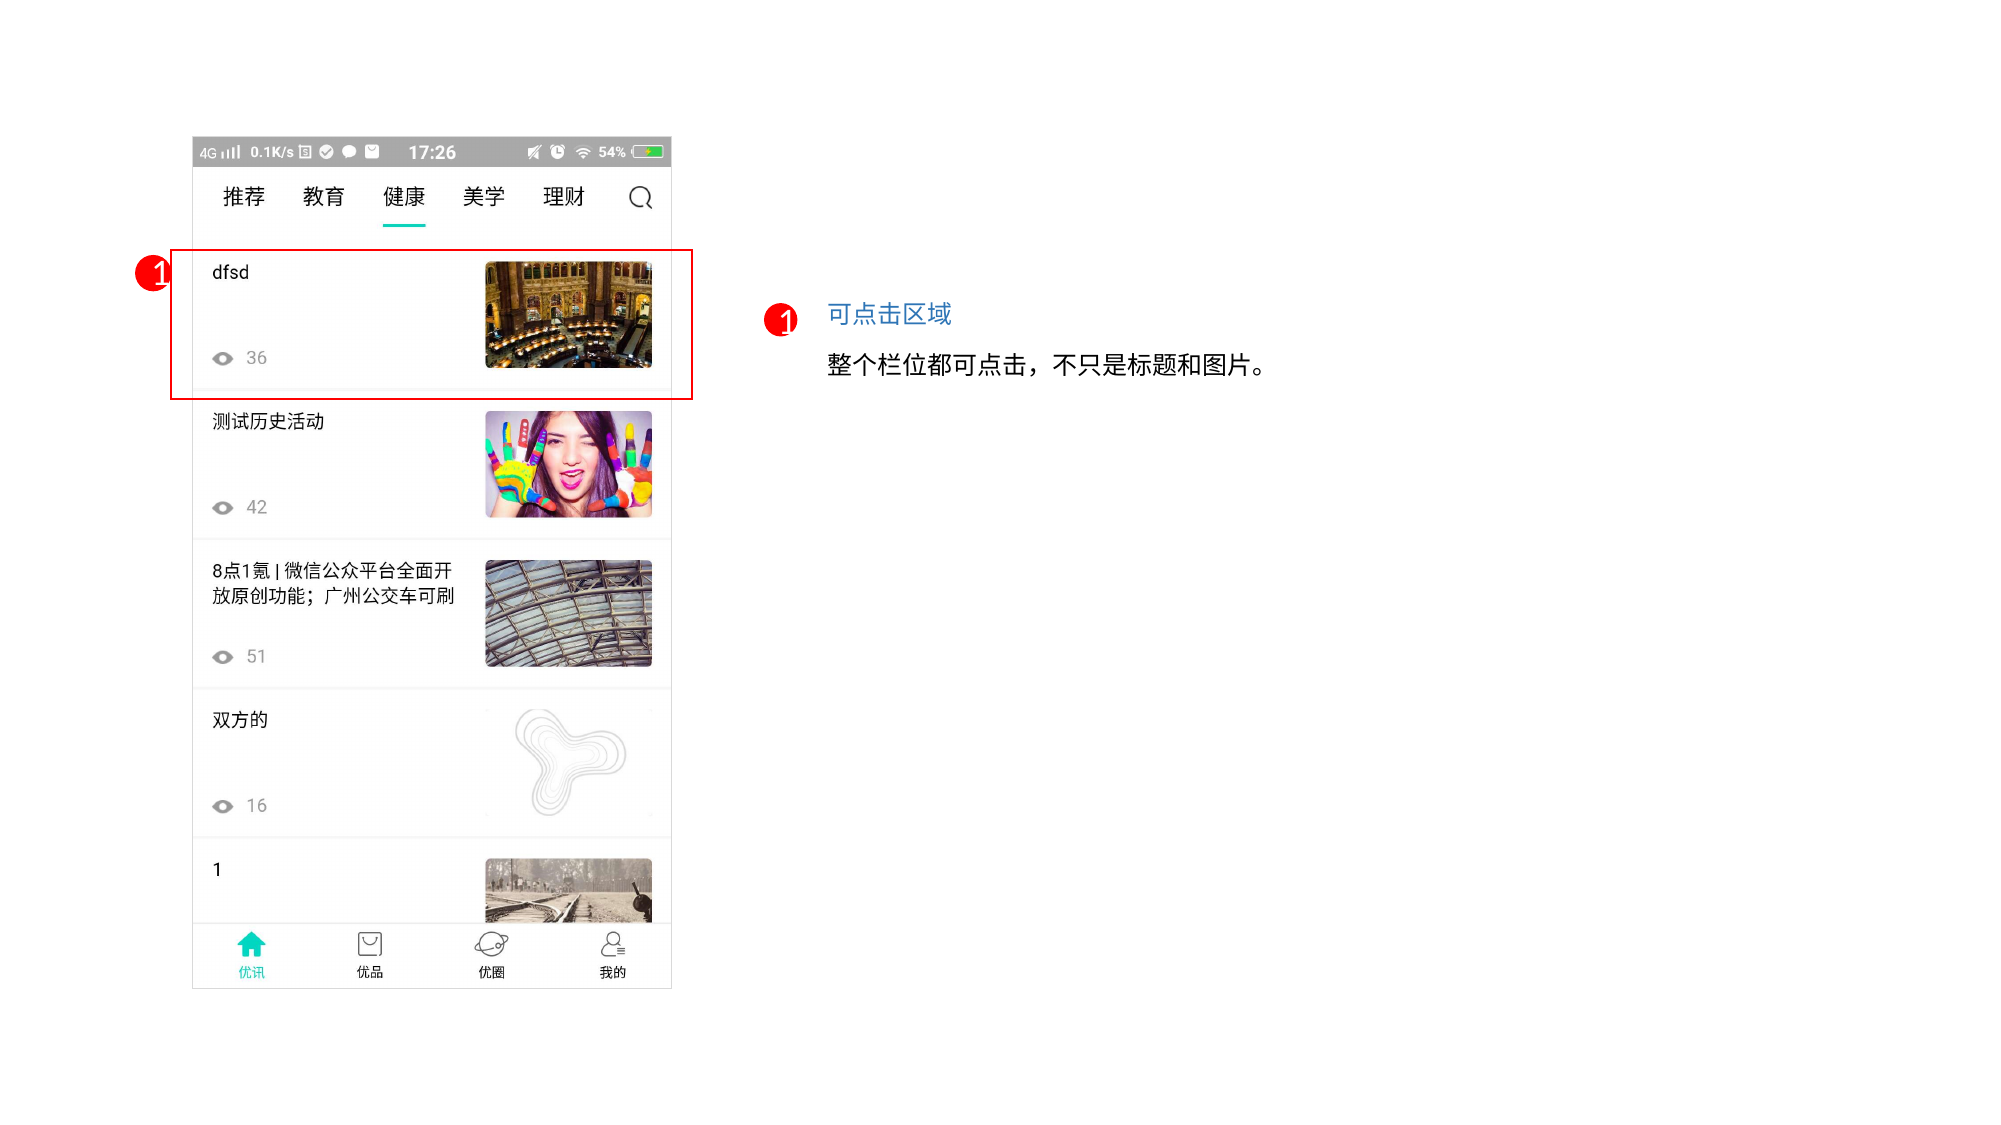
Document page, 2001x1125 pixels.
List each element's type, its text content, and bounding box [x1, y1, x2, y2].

text_box 1 [762, 302, 799, 338]
text_box 整个栏位都可点击，不只是标题和图片。 [812, 336, 1333, 388]
text_box 1 [134, 253, 173, 293]
picture [192, 136, 672, 989]
text_box 可点击区域 [813, 291, 968, 337]
text_box [170, 249, 192, 400]
text_box [672, 249, 693, 400]
